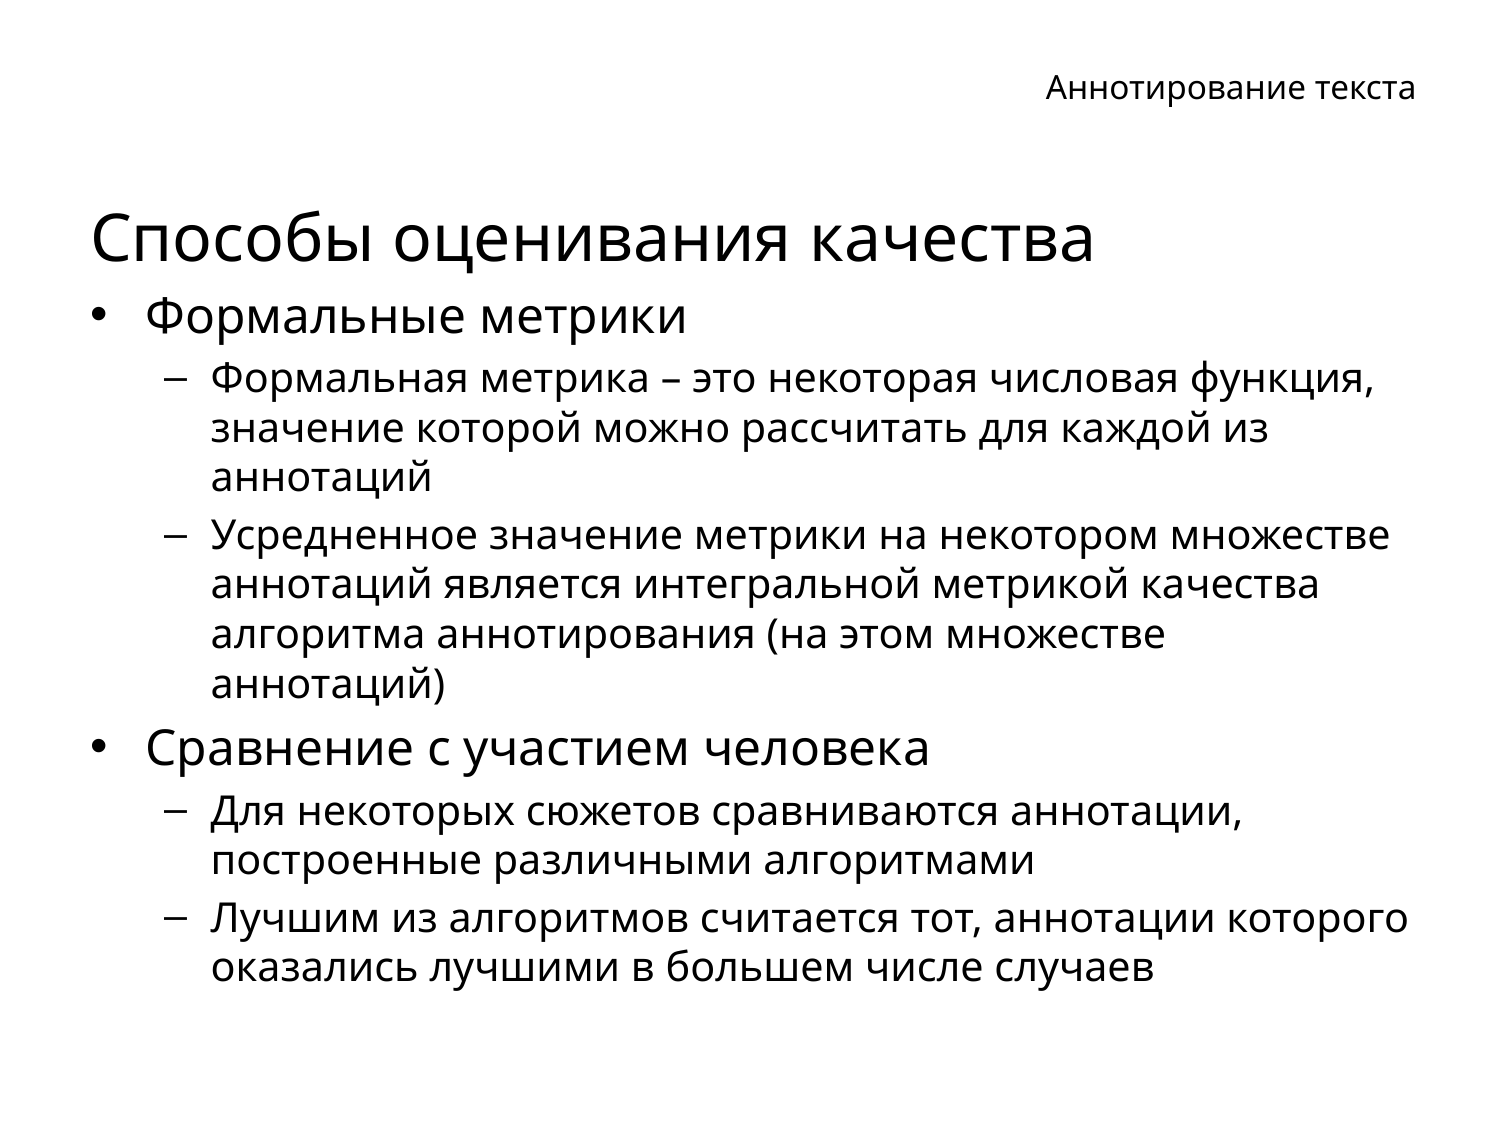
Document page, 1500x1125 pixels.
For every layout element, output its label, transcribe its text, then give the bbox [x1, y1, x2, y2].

list Способы оценивания качества Формальные метрики Формальная метрика – это некоторая числовая функция, значение которой можно рассчитать для каждой из аннотаций Усредненное значение метрики на некотором множестве аннотаций является интегральной метрикой качества алгоритма аннотирования (на этом множестве аннотаций) Сравнение с участием человека Для некоторых сюжетов сравниваются аннотации, построенные различными алгоритмами Лучшим из алгоритмов считается тот, аннотации которого оказались лучшими в большем числе случаев [75, 187, 1425, 1005]
title Аннотирование текста [855, 58, 1432, 155]
